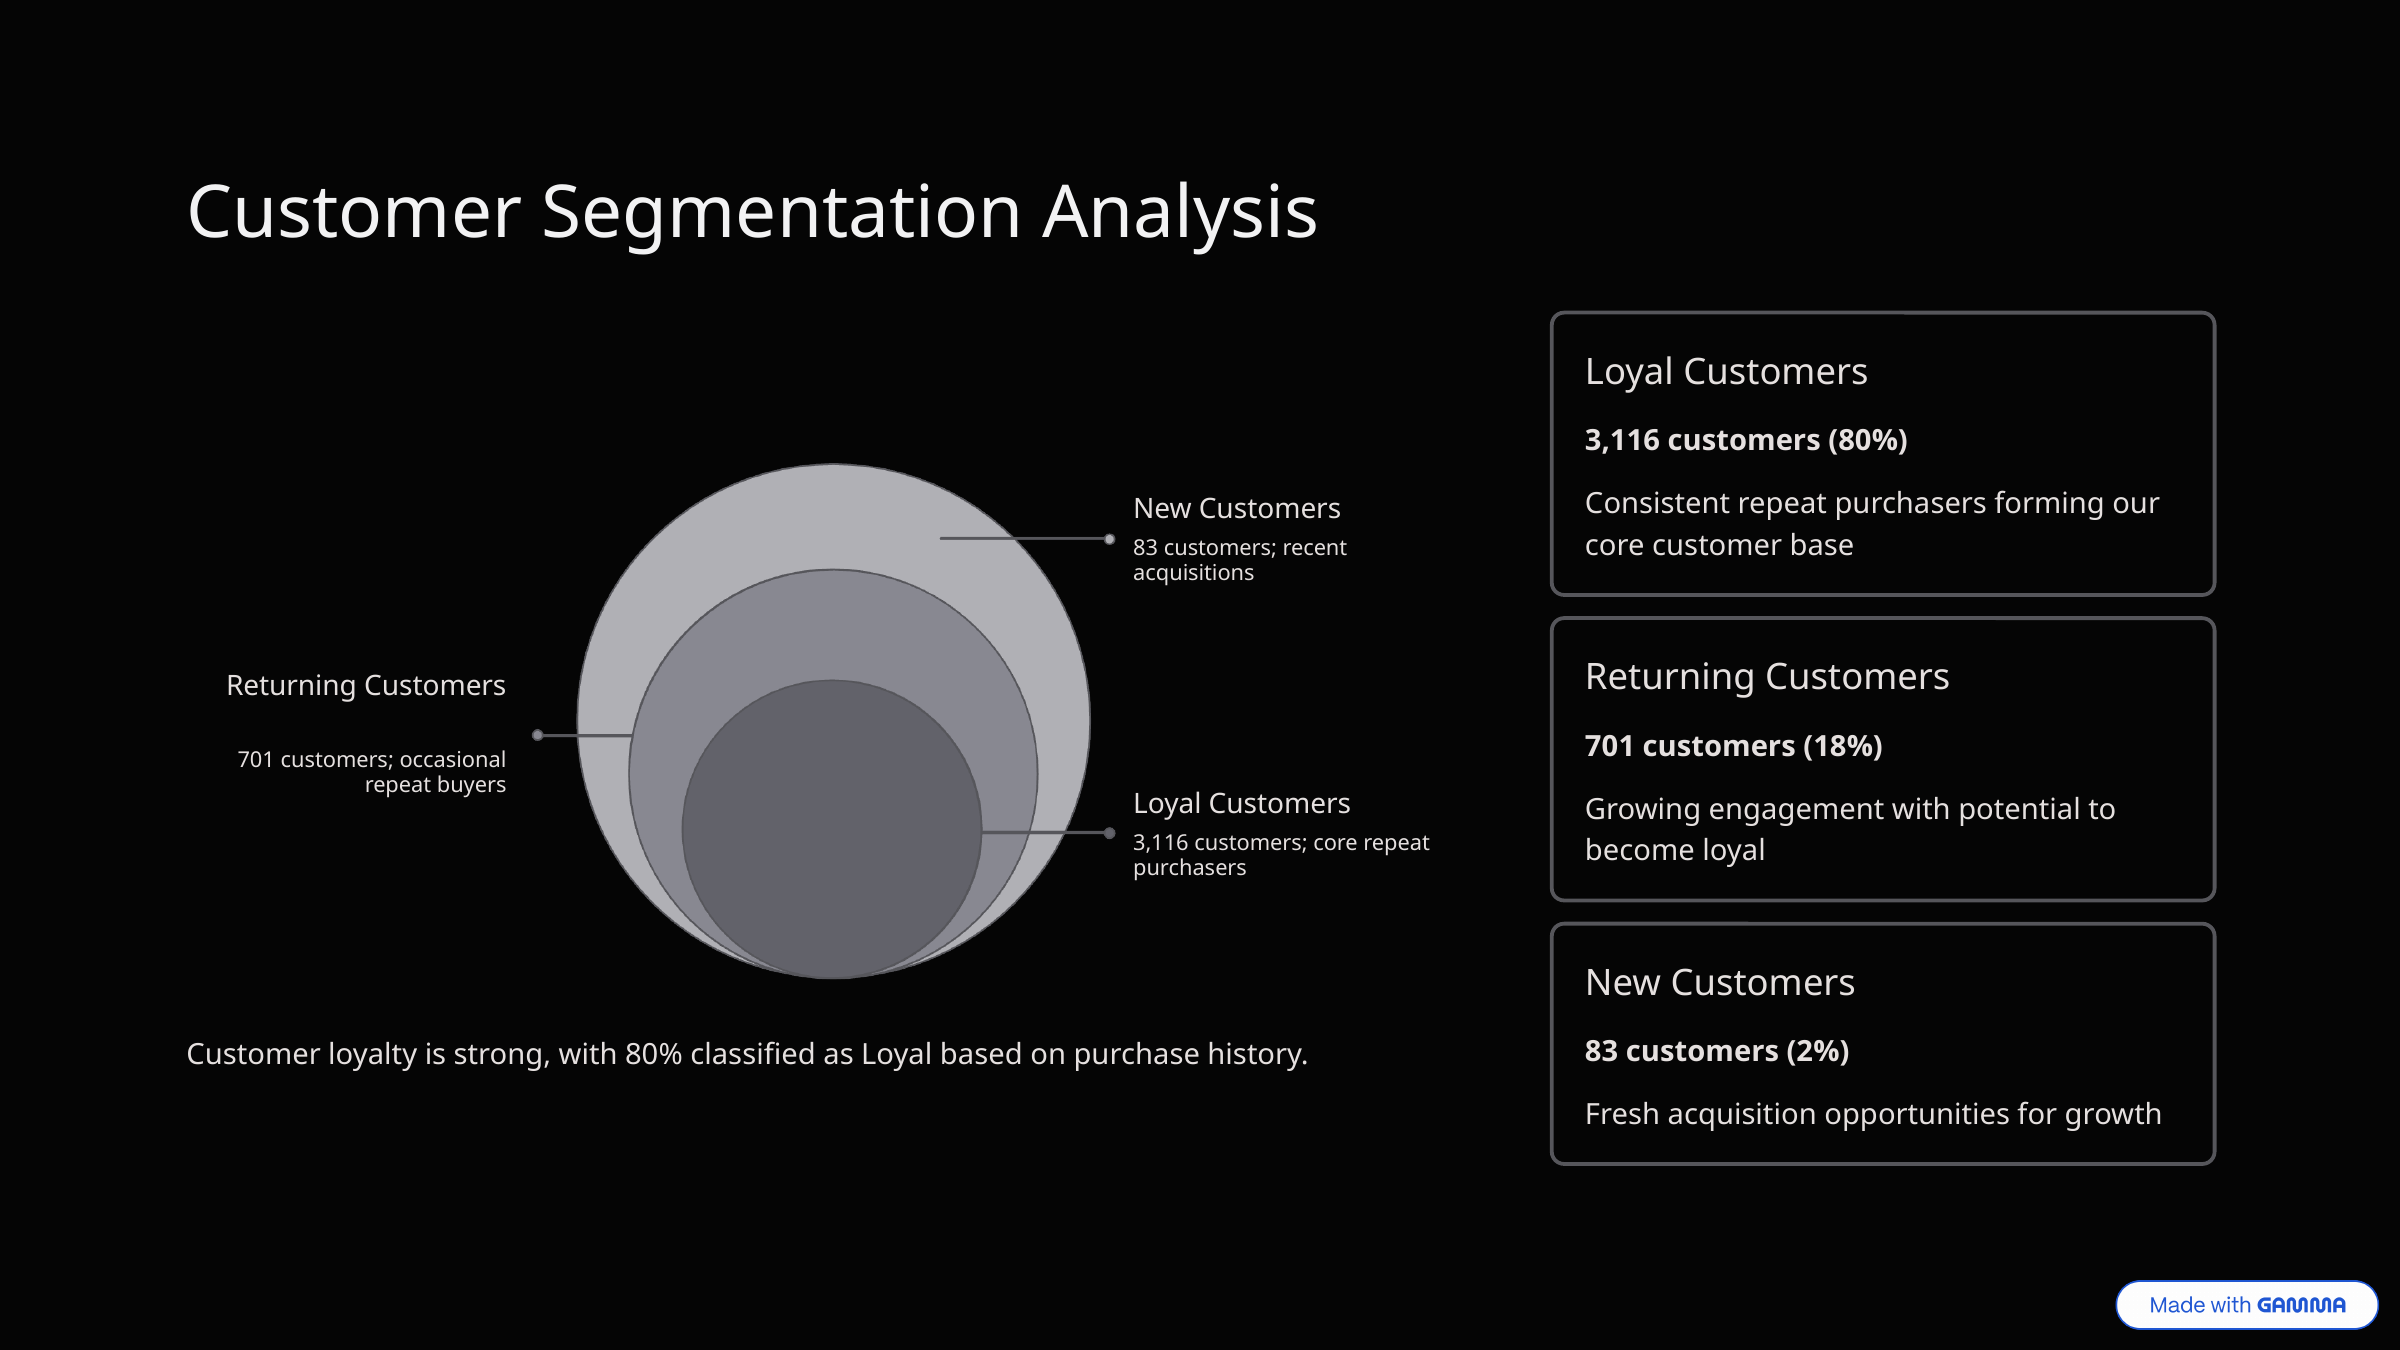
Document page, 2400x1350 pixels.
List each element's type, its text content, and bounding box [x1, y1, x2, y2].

picture [186, 411, 1479, 1003]
text_box [1551, 618, 2215, 901]
text_box Customer loyalty is strong, with 80% classified as Loyal based on purchase history. [186, 1028, 1479, 1071]
text_box Consistent repeat purchasers forming our core customer base [1584, 477, 2182, 562]
text_box Loyal Customers [1584, 345, 1953, 392]
text_box Fresh acquisition opportunities for growth [1584, 1088, 2182, 1131]
text_box [1551, 312, 2215, 595]
text_box New Customers [1584, 956, 1953, 1003]
text_box [1551, 923, 2215, 1164]
text_box 701 customers (18%) [1584, 720, 2182, 763]
text_box Returning Customers [1584, 651, 1968, 698]
text_box Growing engagement with potential to become loyal [1584, 783, 2182, 868]
text_box Customer Segmentation Analysis [186, 159, 1398, 252]
text_box 3,116 customers (80%) [1584, 414, 2182, 457]
text_box 83 customers (2%) [1584, 1025, 2182, 1068]
picture [2106, 1271, 2389, 1339]
